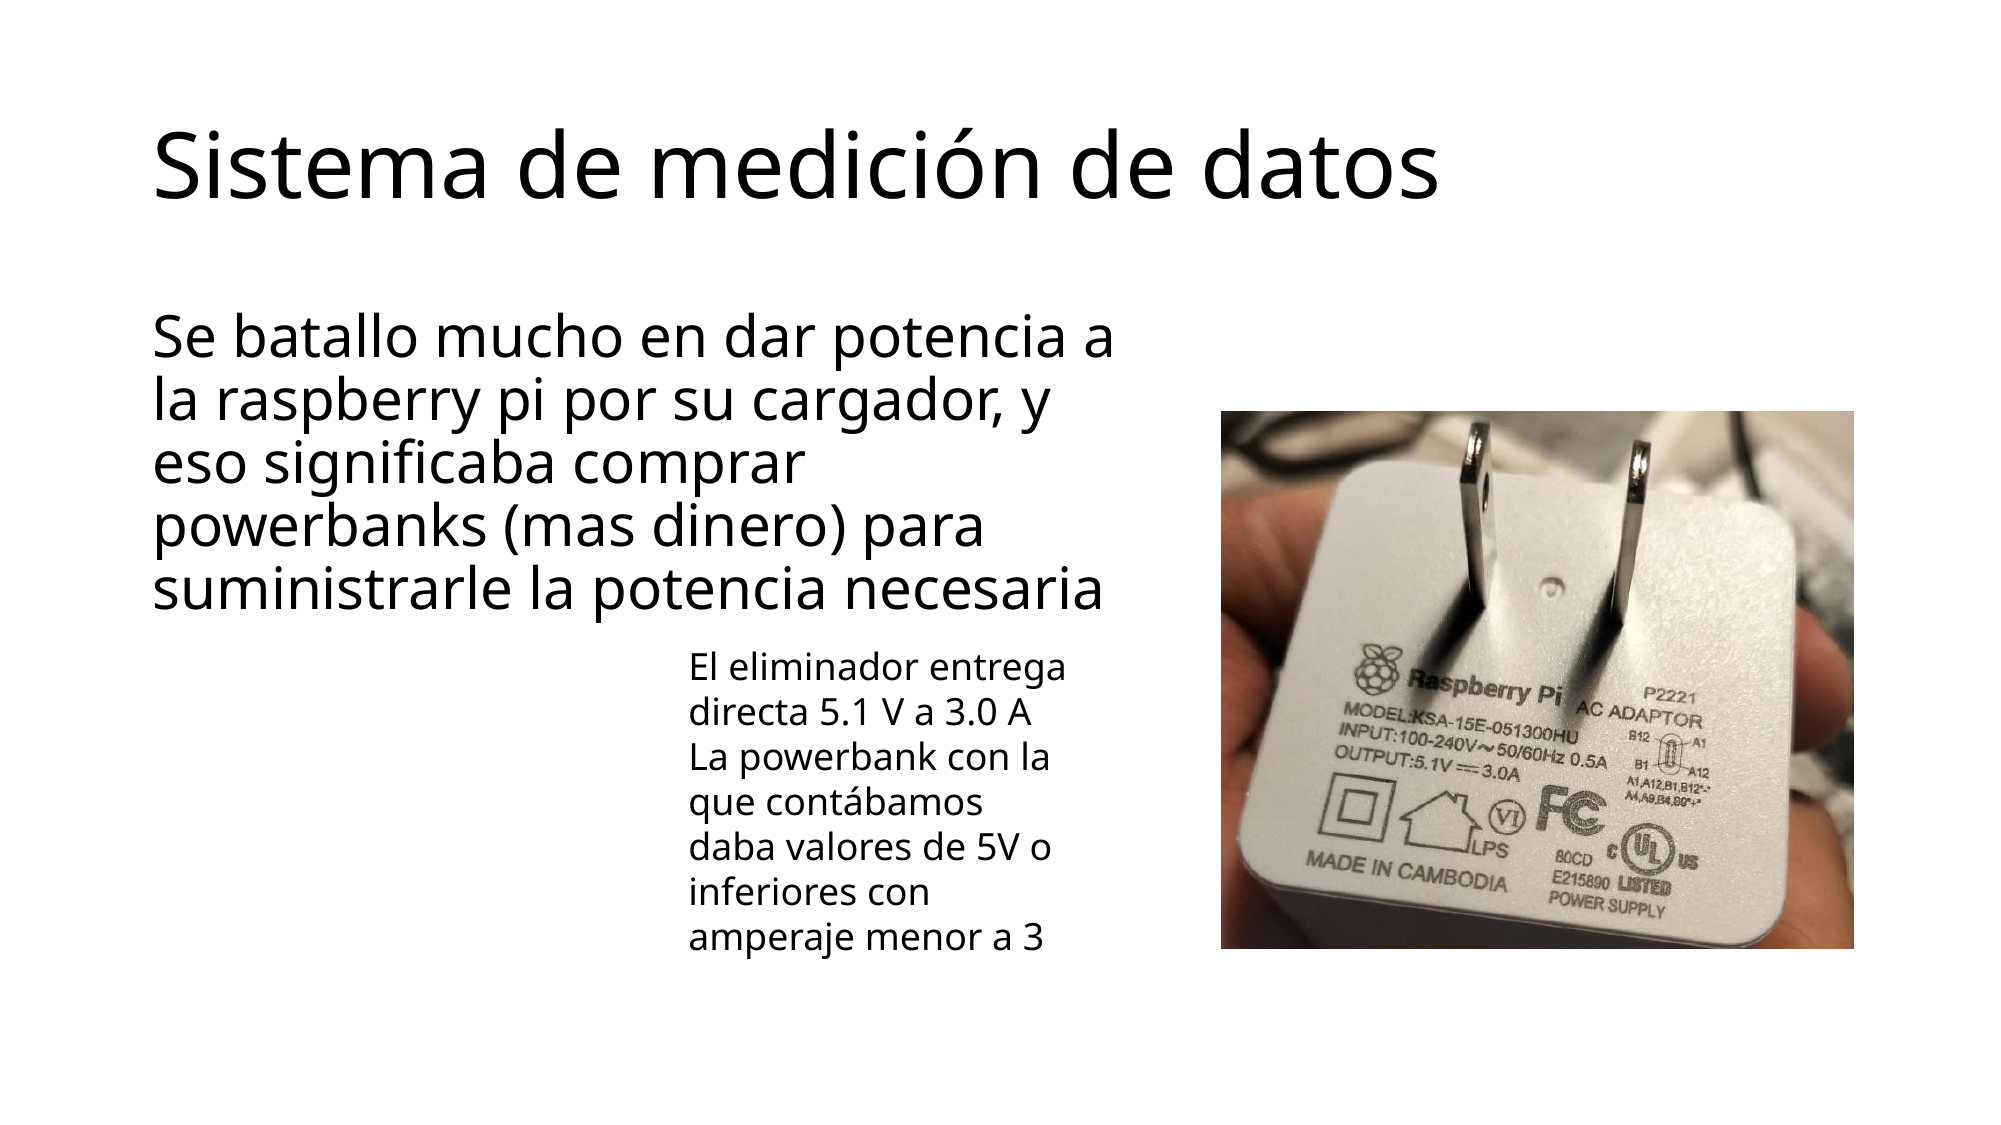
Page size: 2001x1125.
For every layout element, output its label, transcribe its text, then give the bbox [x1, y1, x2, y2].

picture [1220, 410, 1855, 950]
title Sistema de medición de datos [137, 59, 1863, 278]
list Se batallo mucho en dar potencia a la raspberry pi por su cargador, y eso significaba comprar powerbanks (mas dinero) para suministrarle la potencia necesaria [137, 299, 1168, 1014]
text_box El eliminador entrega directa 5.1 V a 3.0 A La powerbank con la que contábamos daba valores de 5V o inferiores con amperaje menor a 3 [673, 635, 1093, 966]
